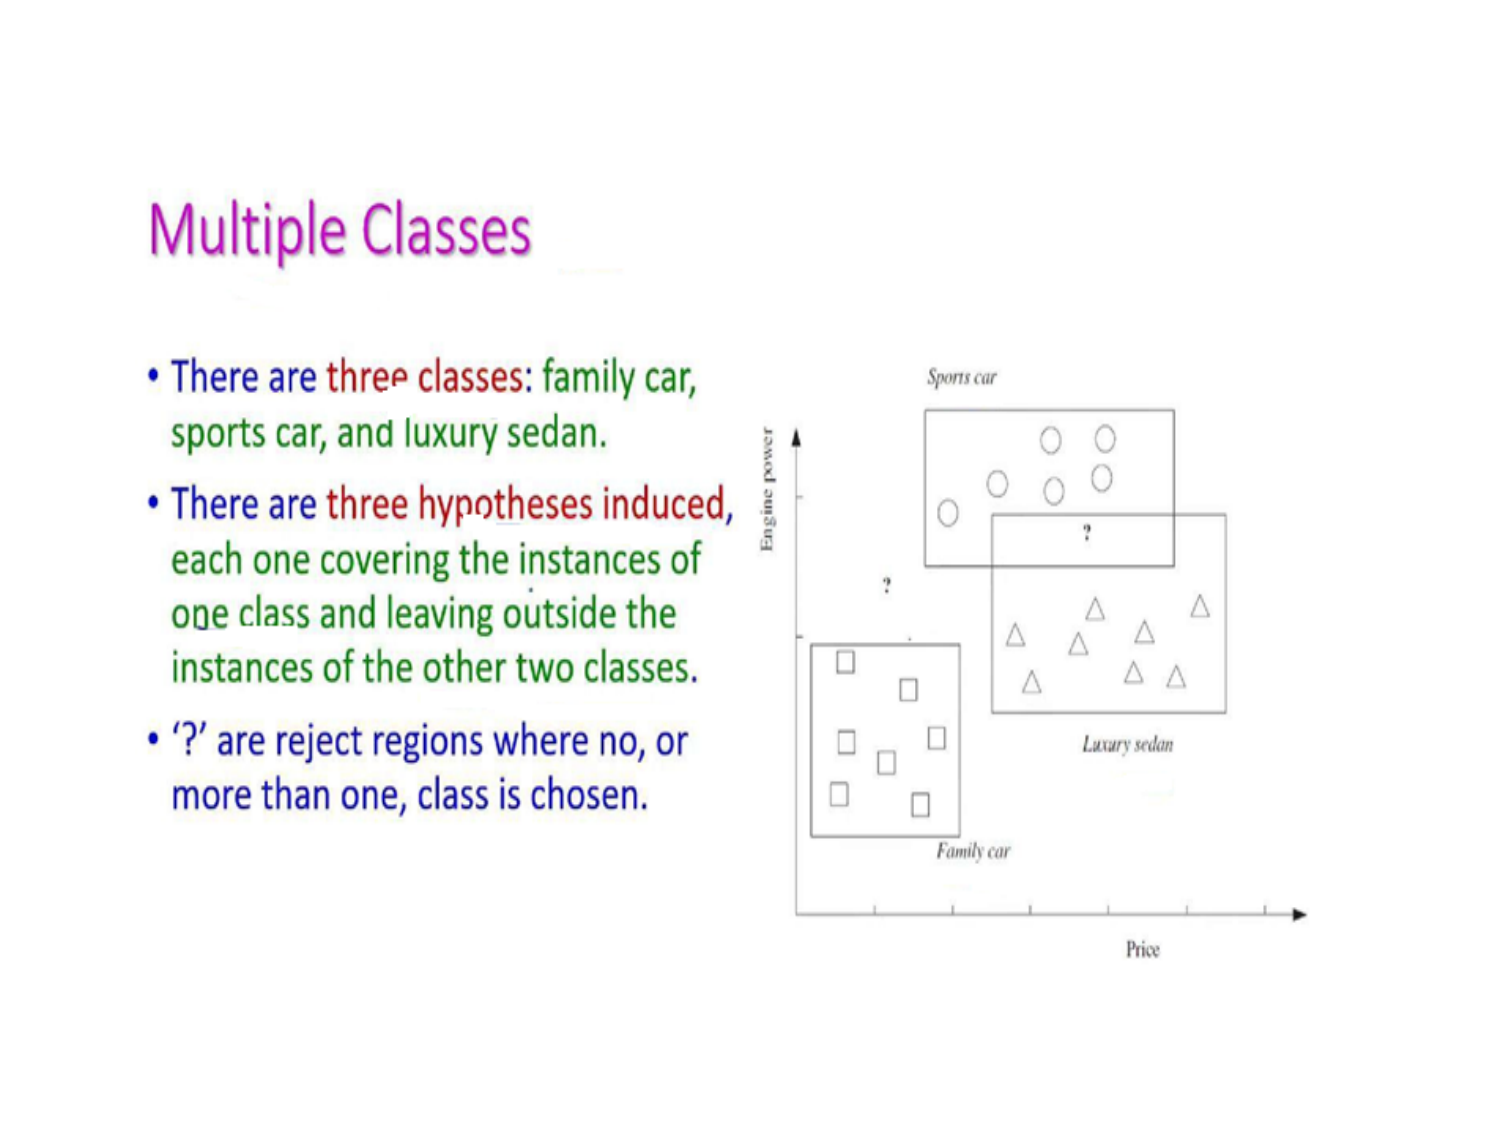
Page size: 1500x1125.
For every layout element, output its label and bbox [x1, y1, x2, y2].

picture [112, 187, 1341, 988]
